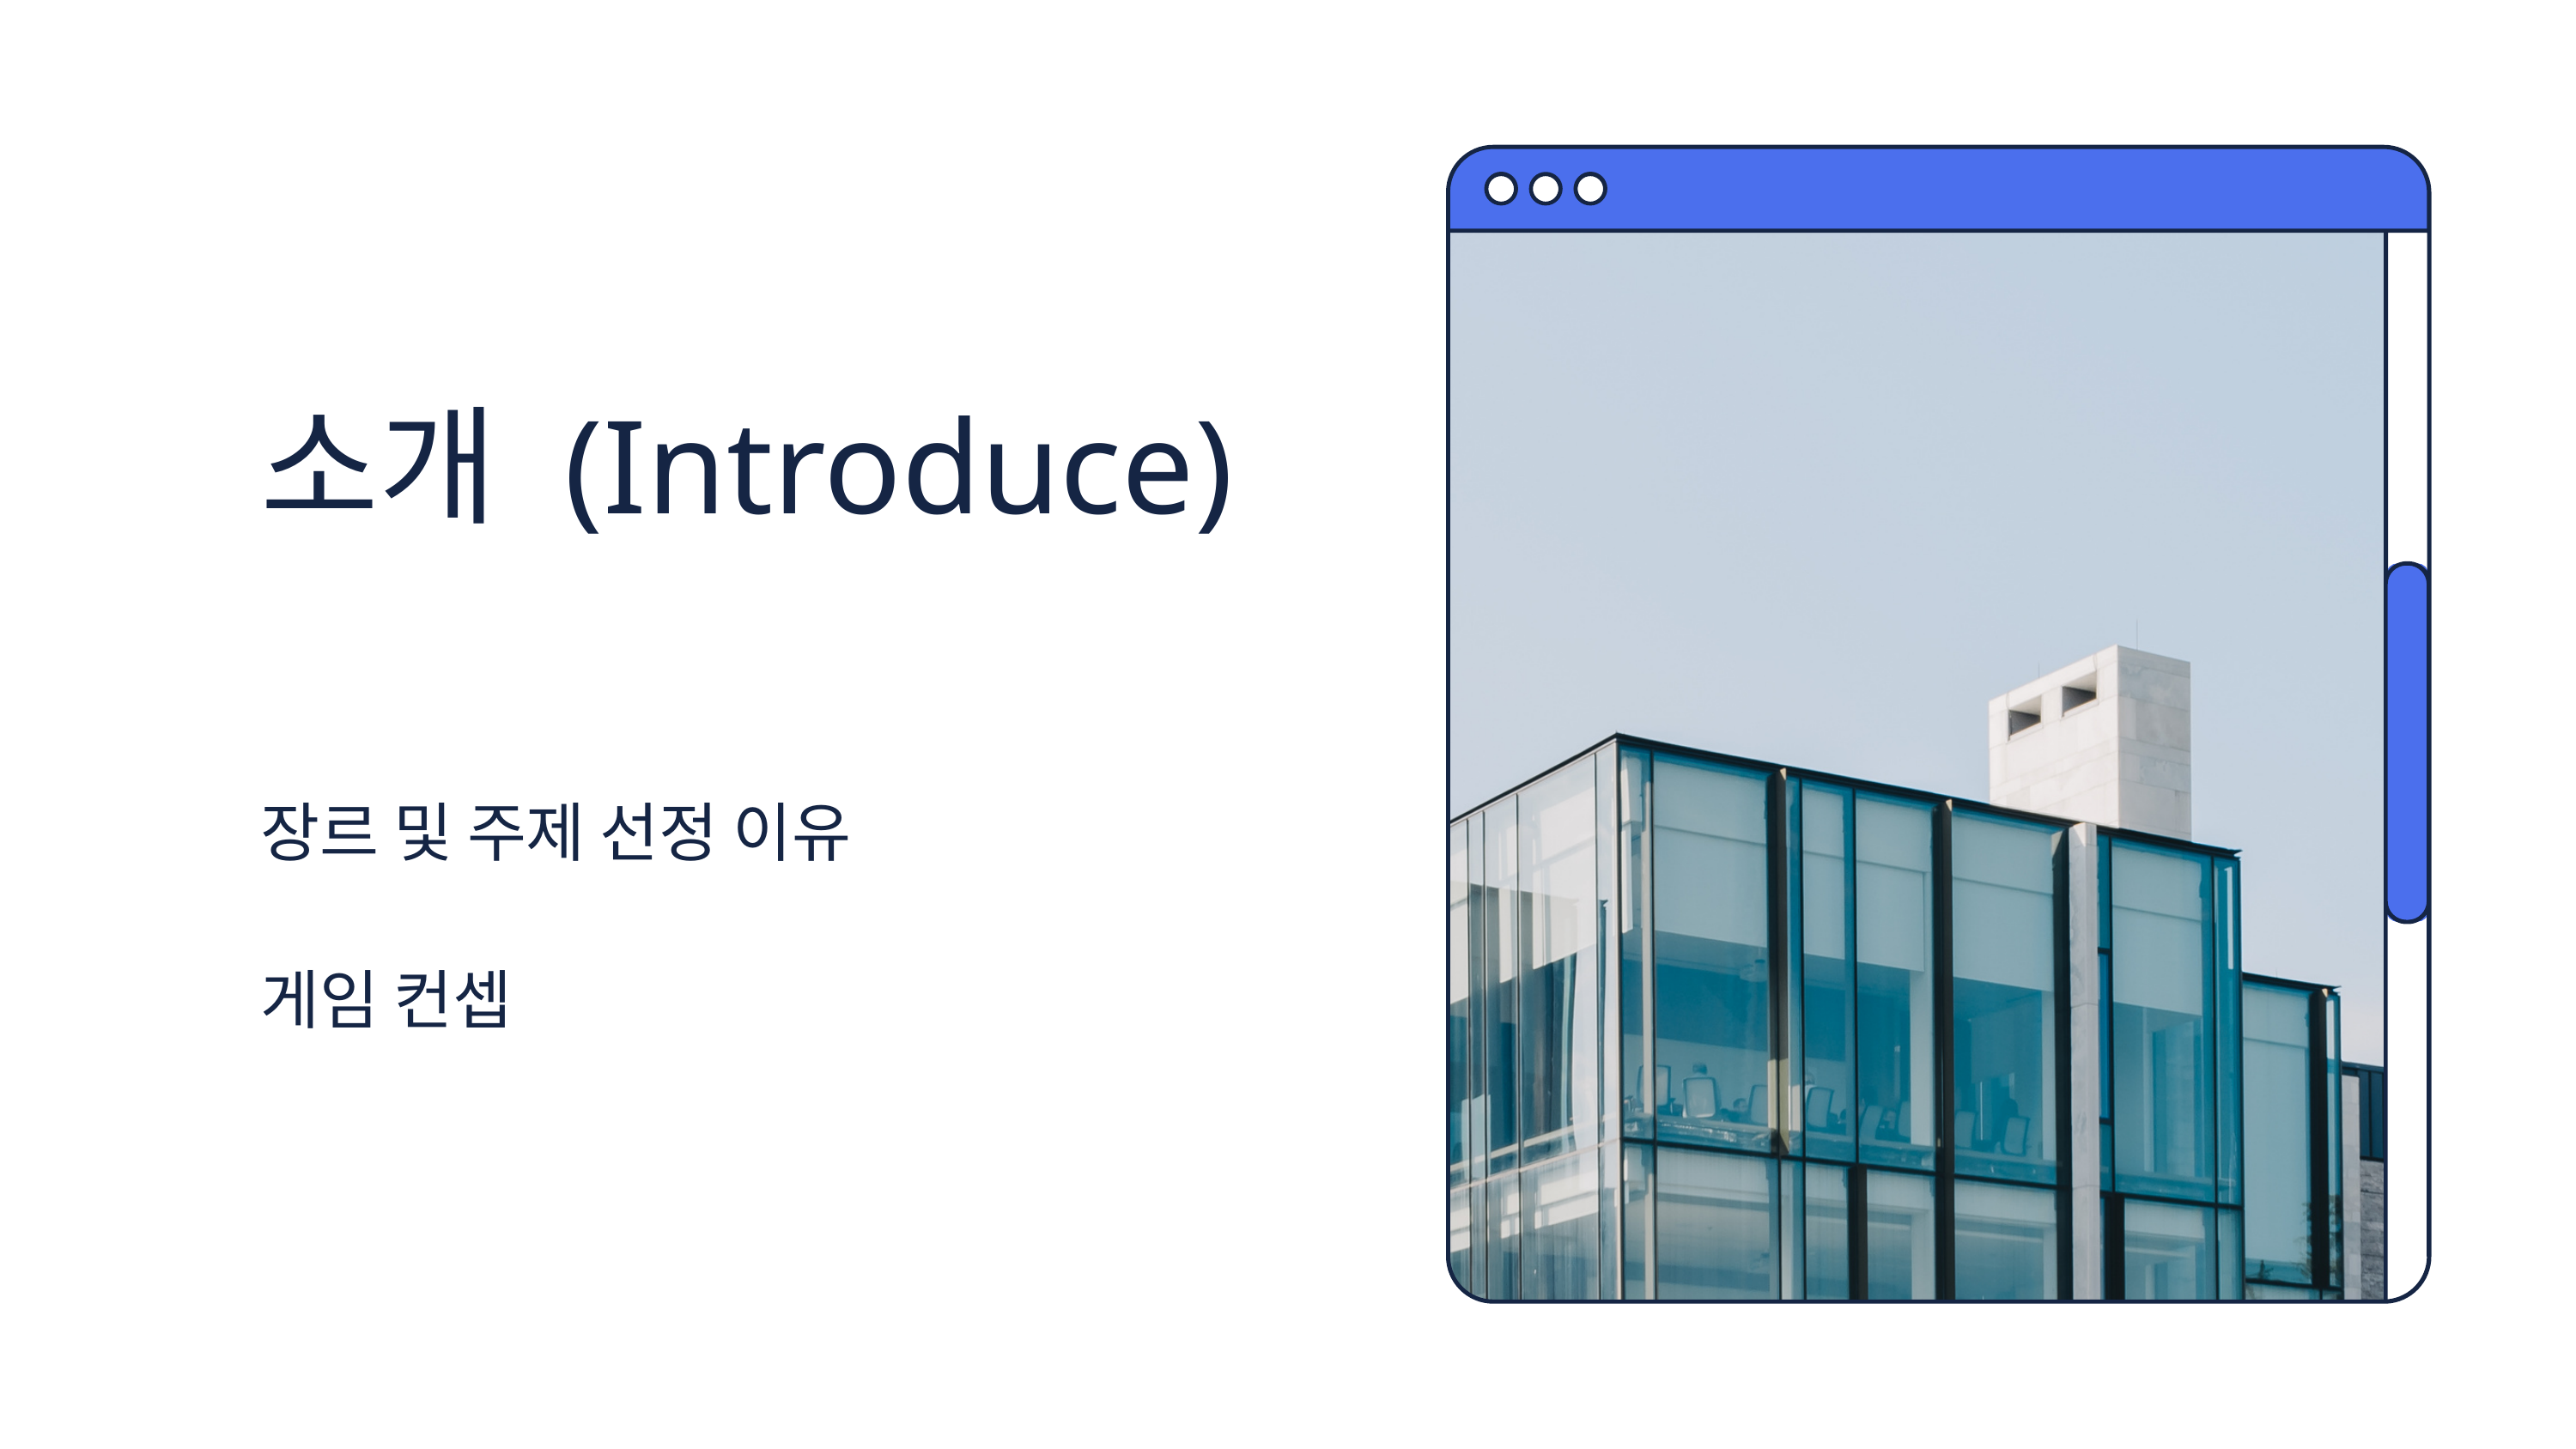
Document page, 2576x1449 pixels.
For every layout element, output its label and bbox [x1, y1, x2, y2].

text_box [1445, 144, 2432, 1304]
text_box [260, 385, 1235, 1033]
